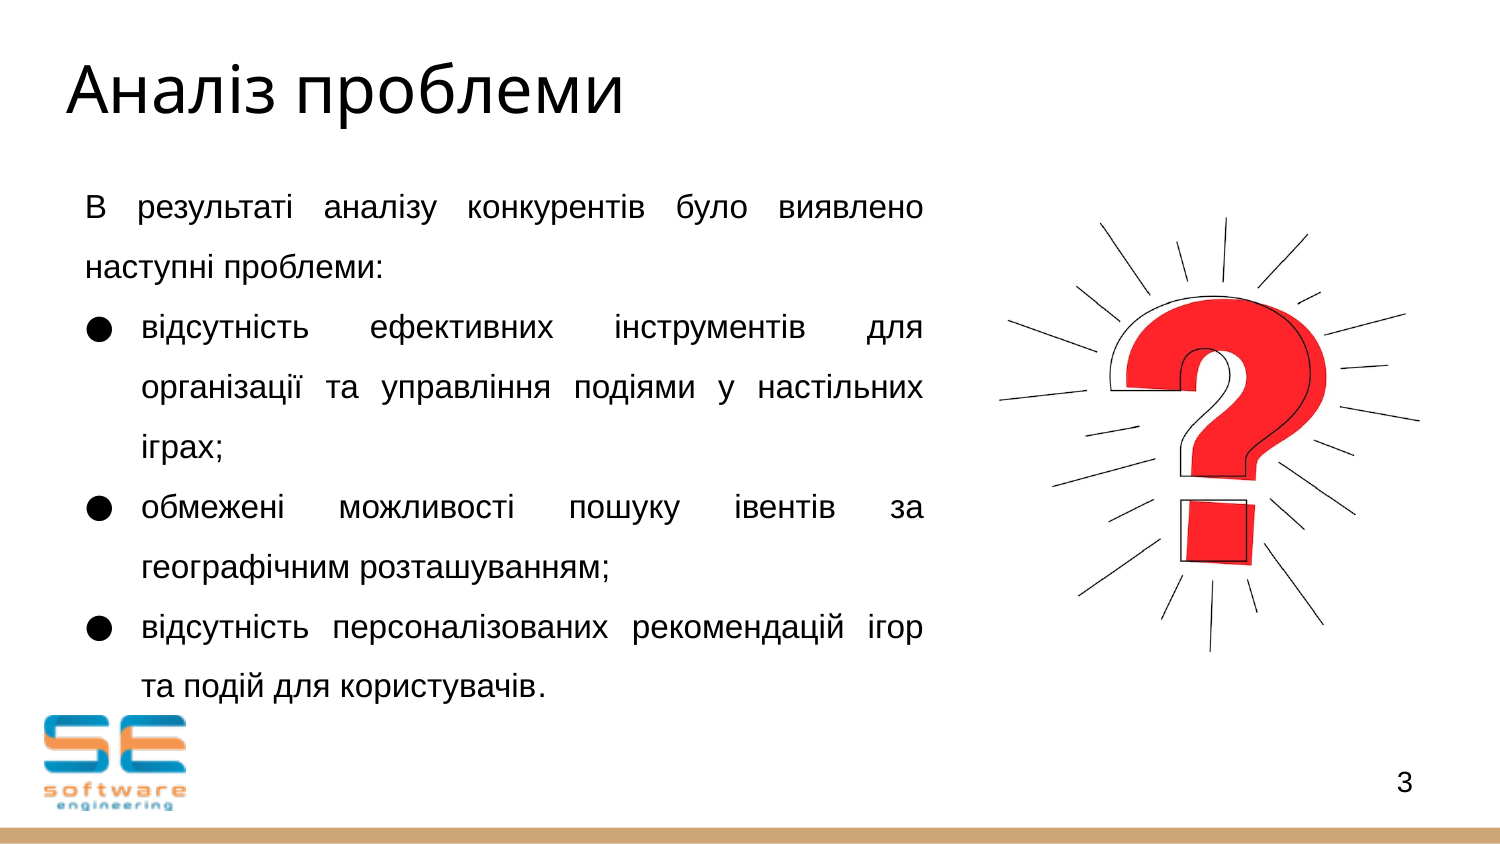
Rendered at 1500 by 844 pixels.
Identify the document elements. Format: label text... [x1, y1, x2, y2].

picture [967, 177, 1464, 674]
text_box 3 [1382, 755, 1500, 806]
picture [43, 714, 186, 811]
list В результаті аналізу конкурентів було виявлено наступні проблеми: відсутність ефективних інструментів для організації та управління подіями у настільних іграх; обмежені можливості пошуку івентів за географічним розташуванням; відсутність персоналізованих рекомендацій ігор та подій для користувачів. [51, 150, 940, 701]
title Аналіз проблеми [51, 5, 1449, 142]
